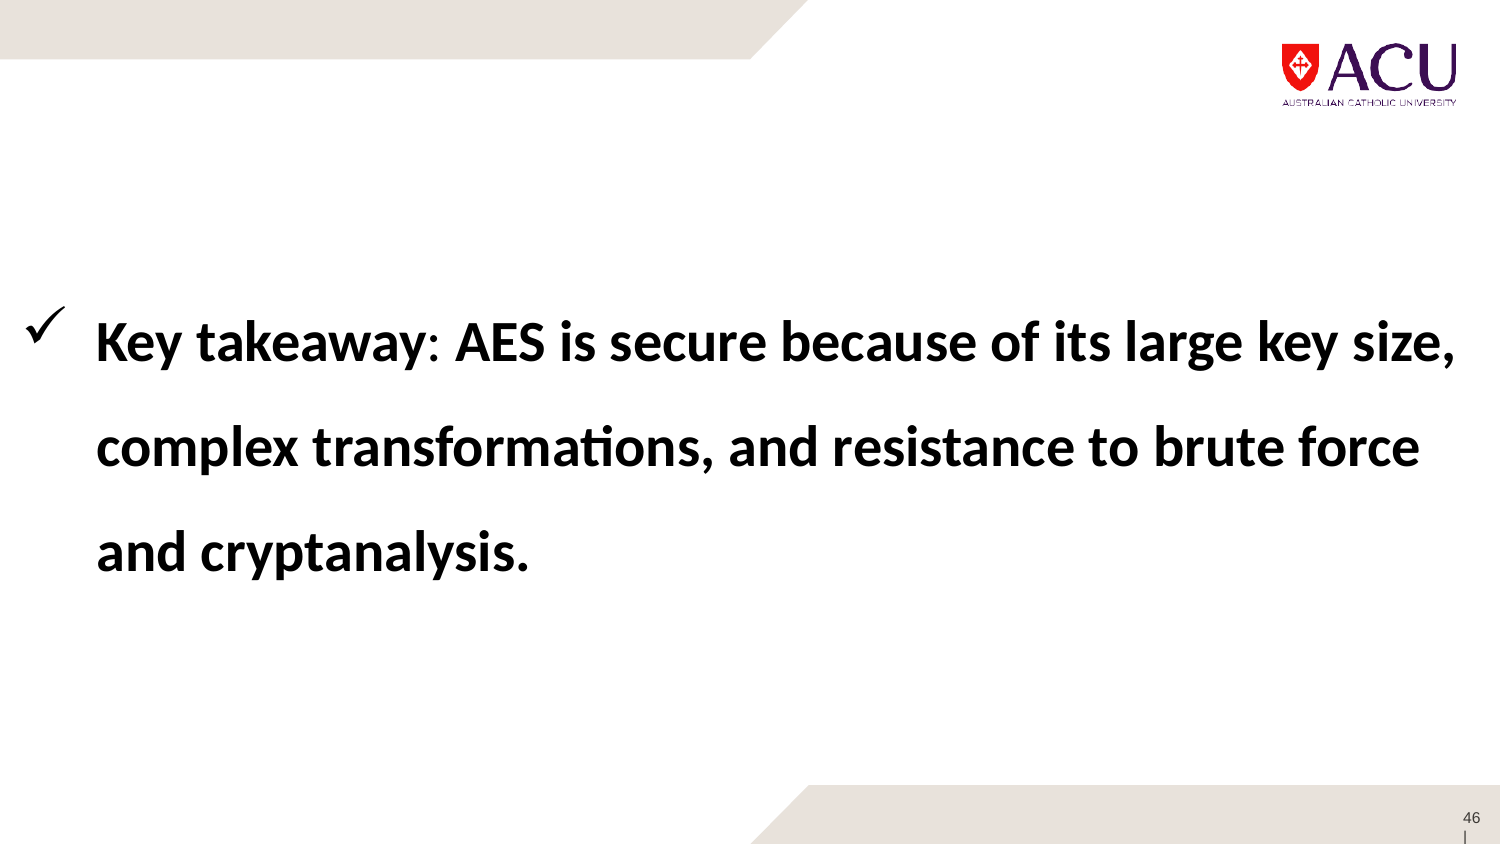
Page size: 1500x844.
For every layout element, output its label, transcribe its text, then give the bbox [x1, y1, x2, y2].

text_box Key takeaway: AES is secure because of its large key size, complex transformations, and resistance to brute force and cryptanalysis. [6, 260, 1494, 591]
picture [1282, 43, 1456, 106]
slide_number 46 | [1452, 807, 1487, 844]
